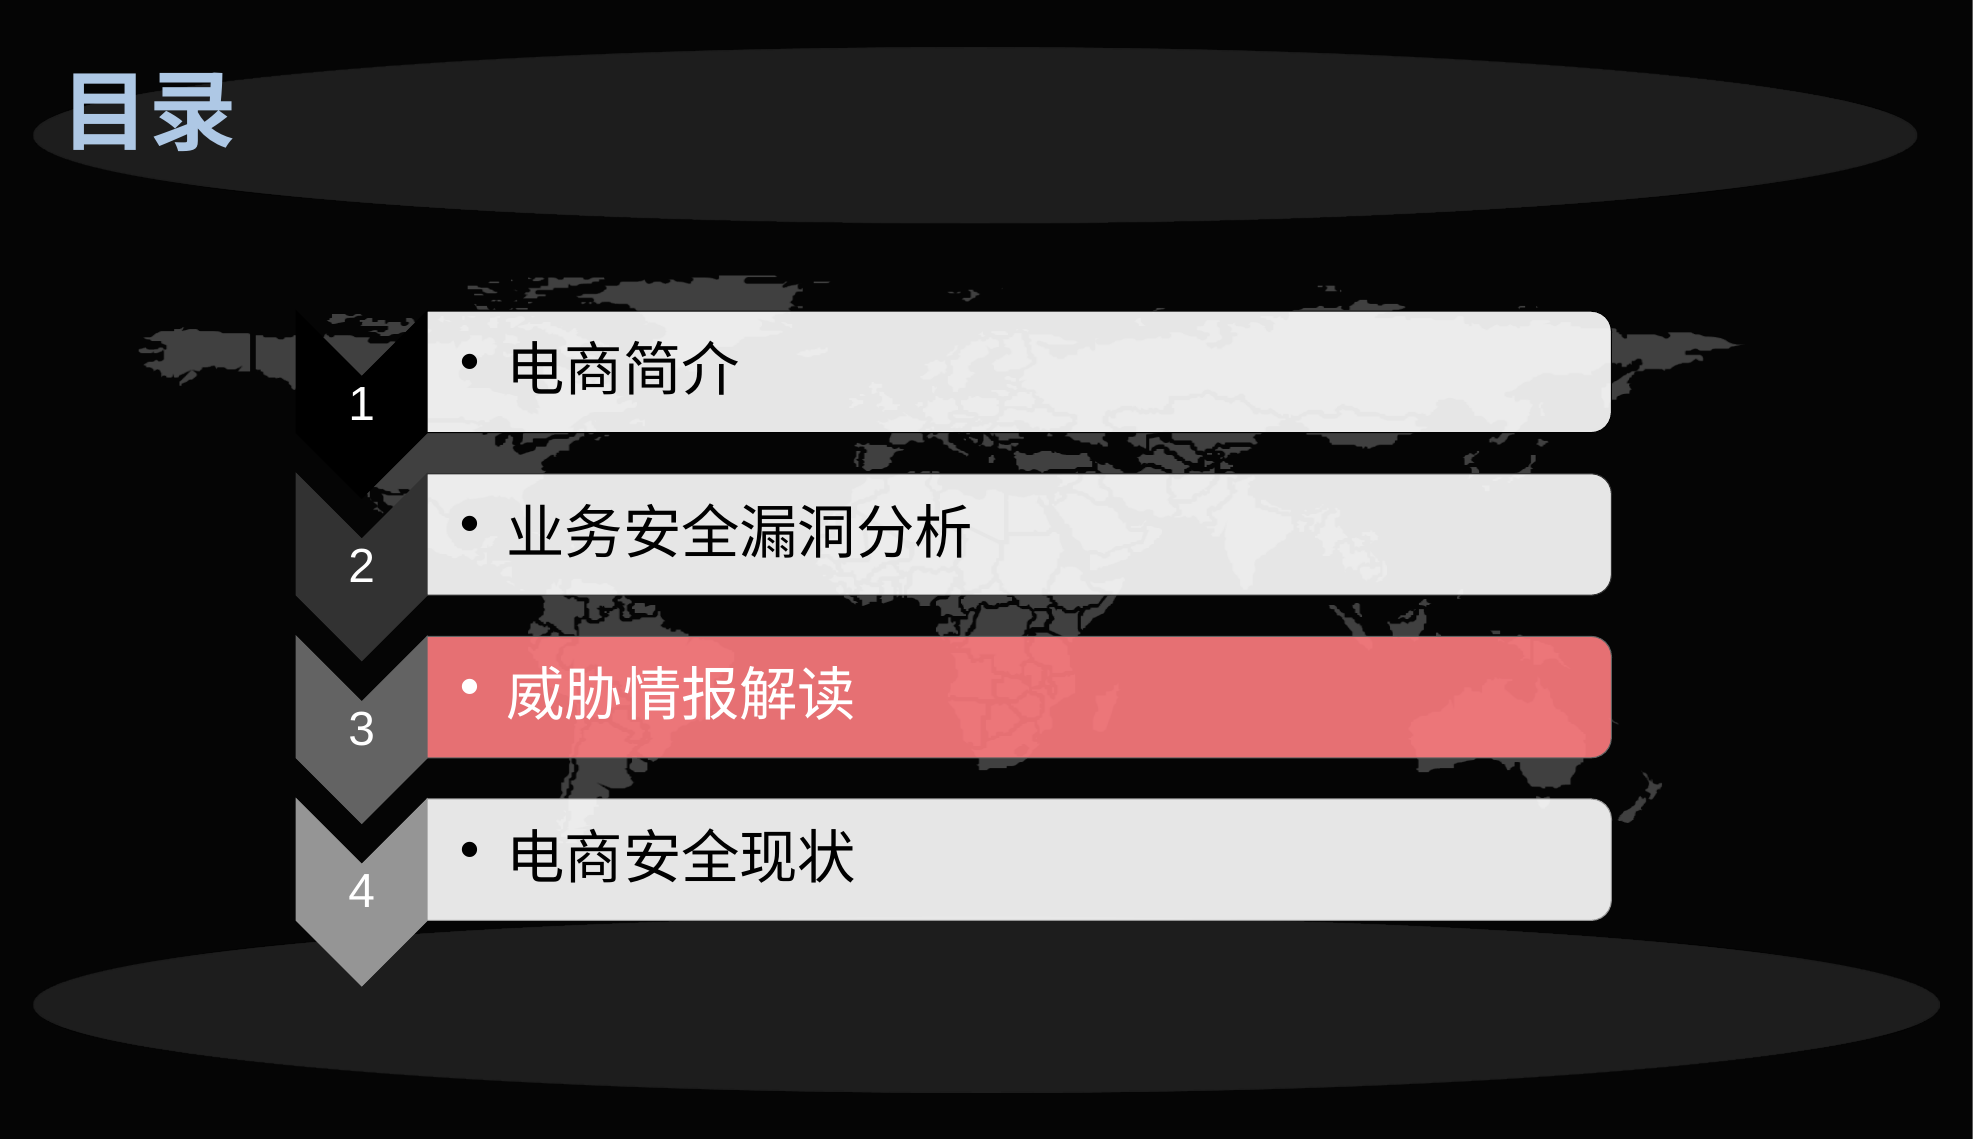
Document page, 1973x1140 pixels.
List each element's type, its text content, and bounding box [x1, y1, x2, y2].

text_box 目录 [54, 60, 861, 187]
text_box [296, 310, 1612, 987]
picture [32, 46, 1940, 1093]
